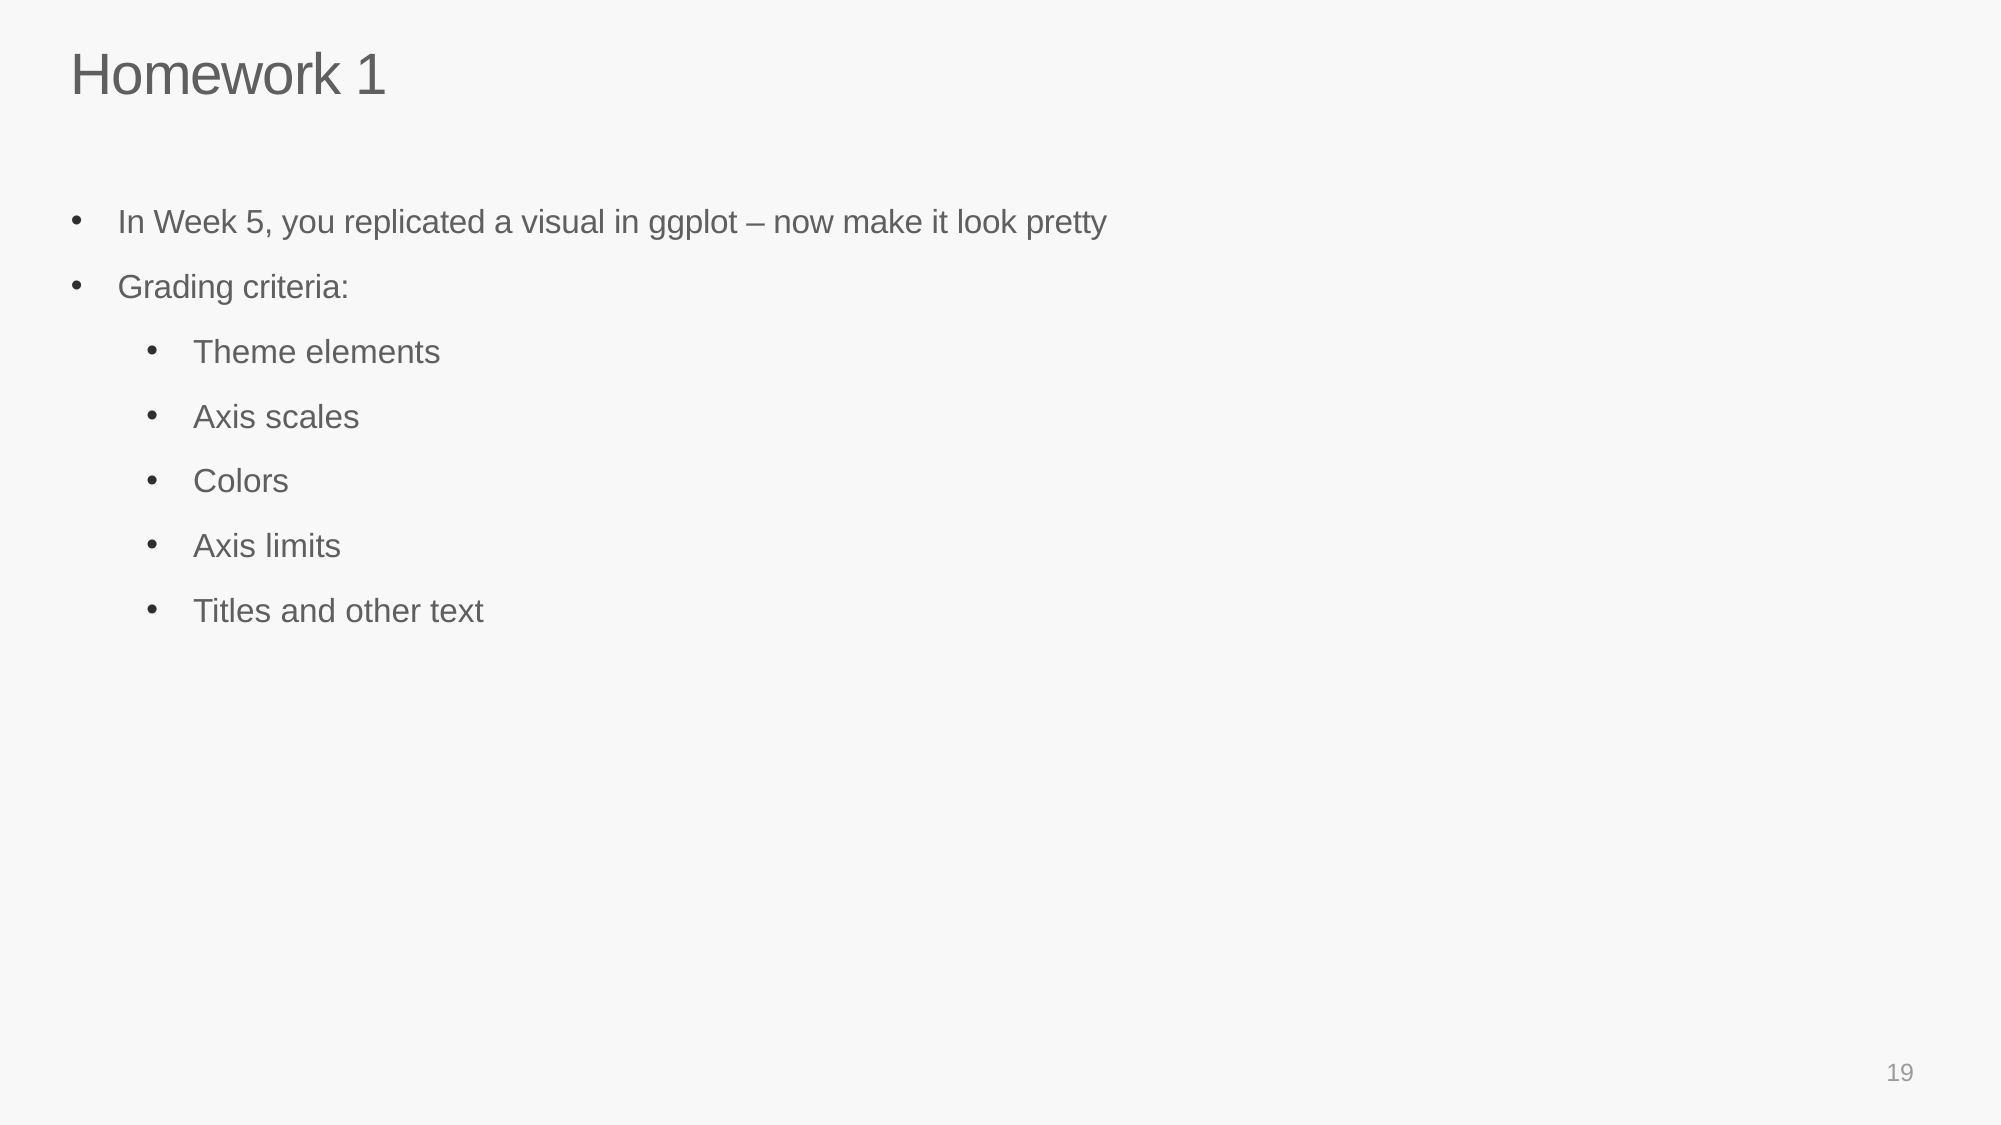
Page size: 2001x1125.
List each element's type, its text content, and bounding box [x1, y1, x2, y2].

title Homework 1 [70, 45, 1930, 180]
slide_number 19 [1479, 1041, 1930, 1102]
list In Week 5, you replicated a visual in ggplot – now make it look pretty Grading criteria: Theme elements Axis scales Colors Axis limits Titles and other text [70, 200, 1930, 960]
